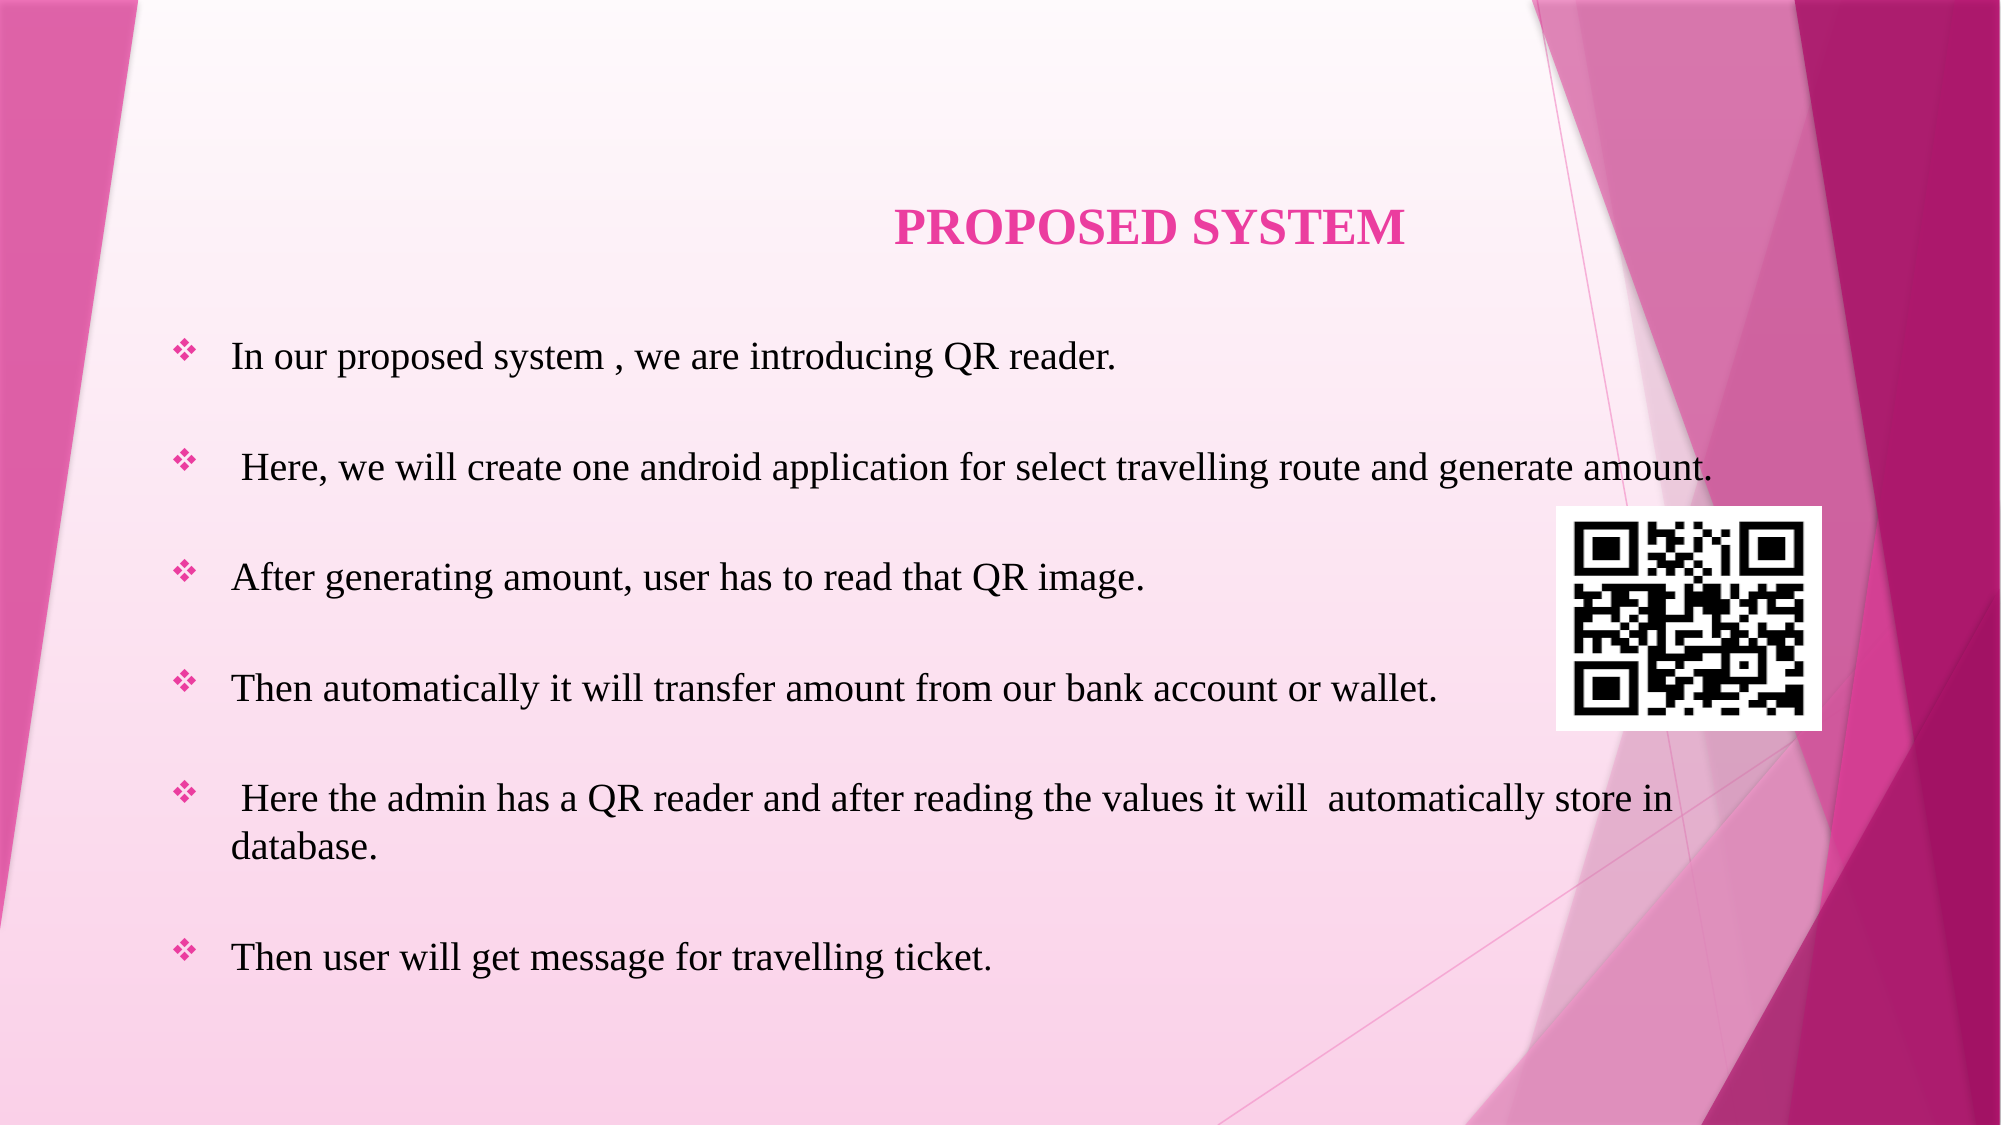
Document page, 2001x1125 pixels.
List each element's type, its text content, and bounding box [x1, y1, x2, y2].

picture [1556, 506, 1823, 732]
subtitle In our proposed system , we are introducing QR reader. Here, we will create one android application for select travelling route and generate amount. After generating amount, user has to read that QR image. Then automatically it will transfer amount from our bank account or wallet. Here the admin has a QR reader and after reading the values it will automatically store in database. Then user will get message for travelling ticket. [155, 322, 1822, 997]
title PROPOSED SYSTEM [249, 184, 1422, 263]
